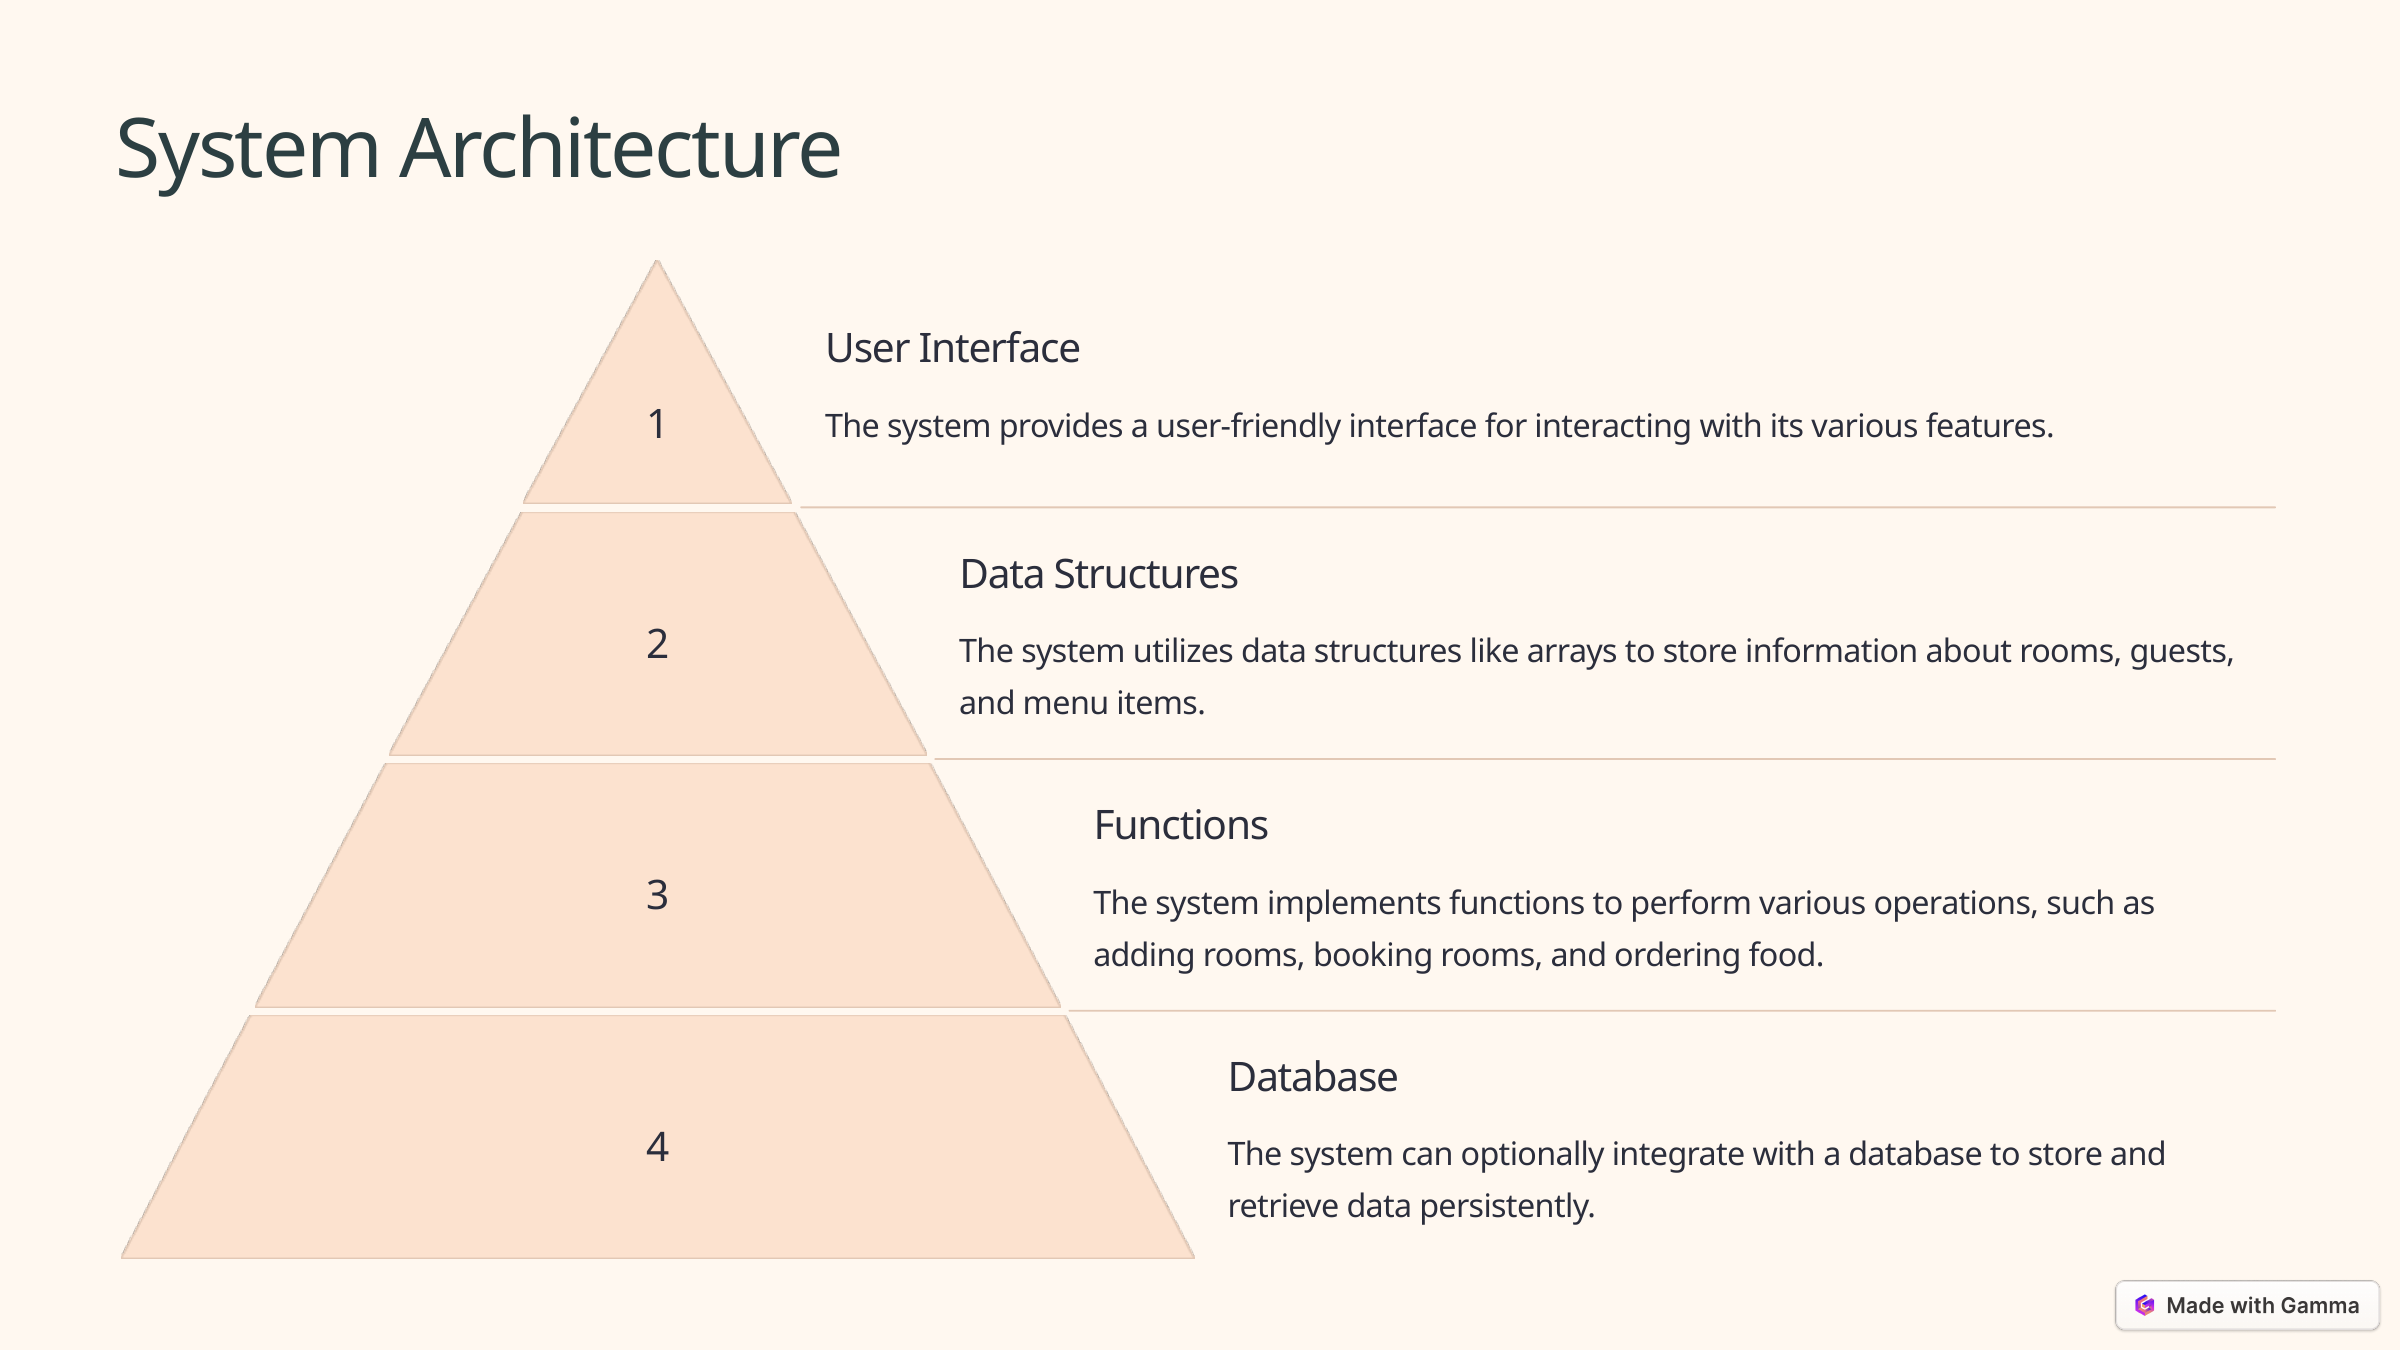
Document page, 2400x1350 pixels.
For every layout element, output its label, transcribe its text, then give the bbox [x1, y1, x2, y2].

text_box Data Structures [959, 545, 1373, 597]
text_box Functions [1093, 796, 1507, 849]
picture [121, 1015, 1195, 1259]
text_box Database [1227, 1048, 1642, 1101]
picture [2106, 1271, 2389, 1339]
picture [389, 512, 927, 756]
text_box System Architecture [115, 90, 943, 195]
text_box The system utilizes data structures like arrays to store information about rooms, guests, and menu items. [959, 616, 2252, 723]
text_box The system can optionally integrate with a database to store and retrieve data persistently. [1227, 1120, 2252, 1226]
picture [255, 763, 1061, 1008]
picture [523, 260, 792, 504]
text_box User Interface [825, 319, 1239, 372]
text_box The system provides a user-friendly interface for interacting with its various features. [825, 391, 2072, 445]
text_box The system implements functions to perform various operations, such as adding rooms, booking rooms, and ordering food. [1093, 868, 2252, 975]
